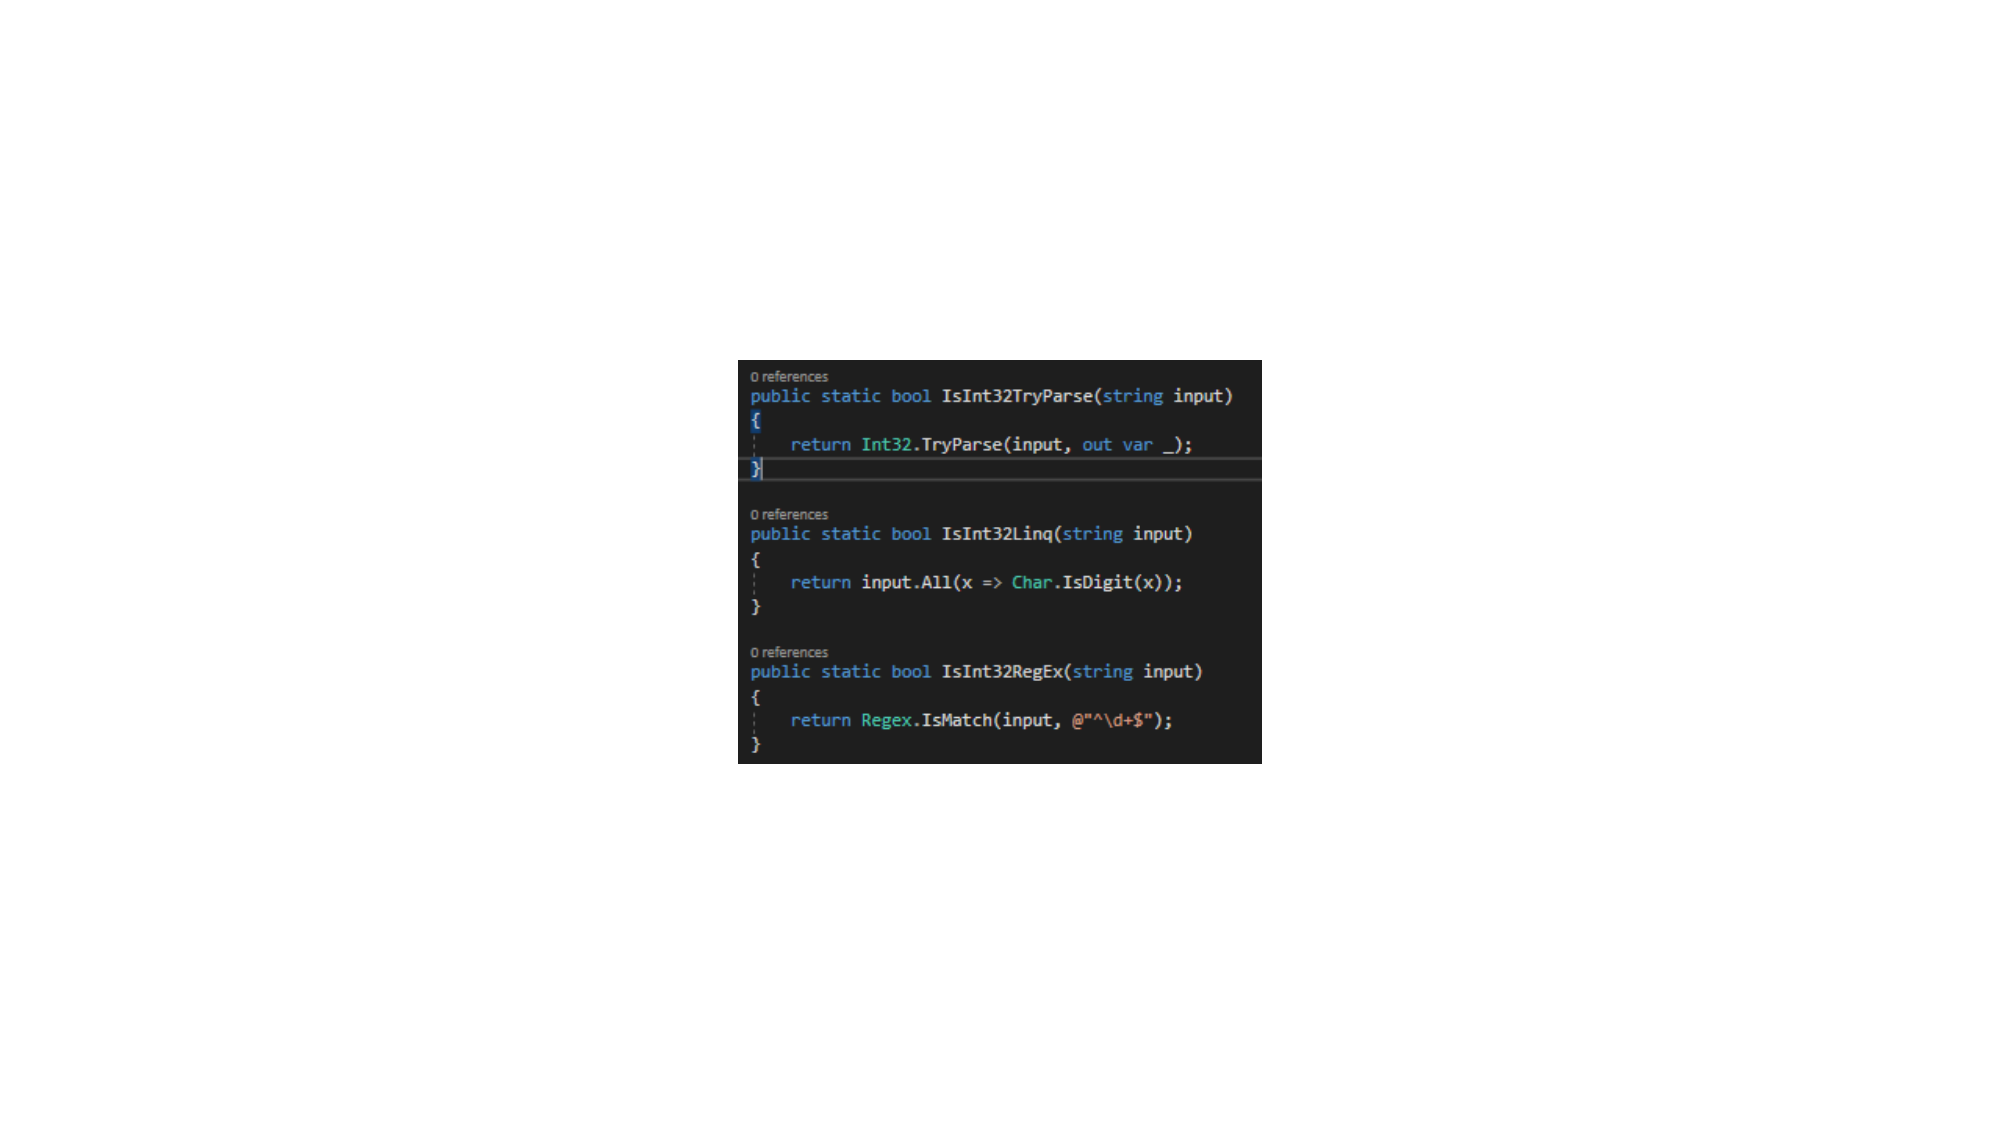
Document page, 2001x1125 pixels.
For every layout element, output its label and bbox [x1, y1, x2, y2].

picture [738, 360, 1262, 764]
